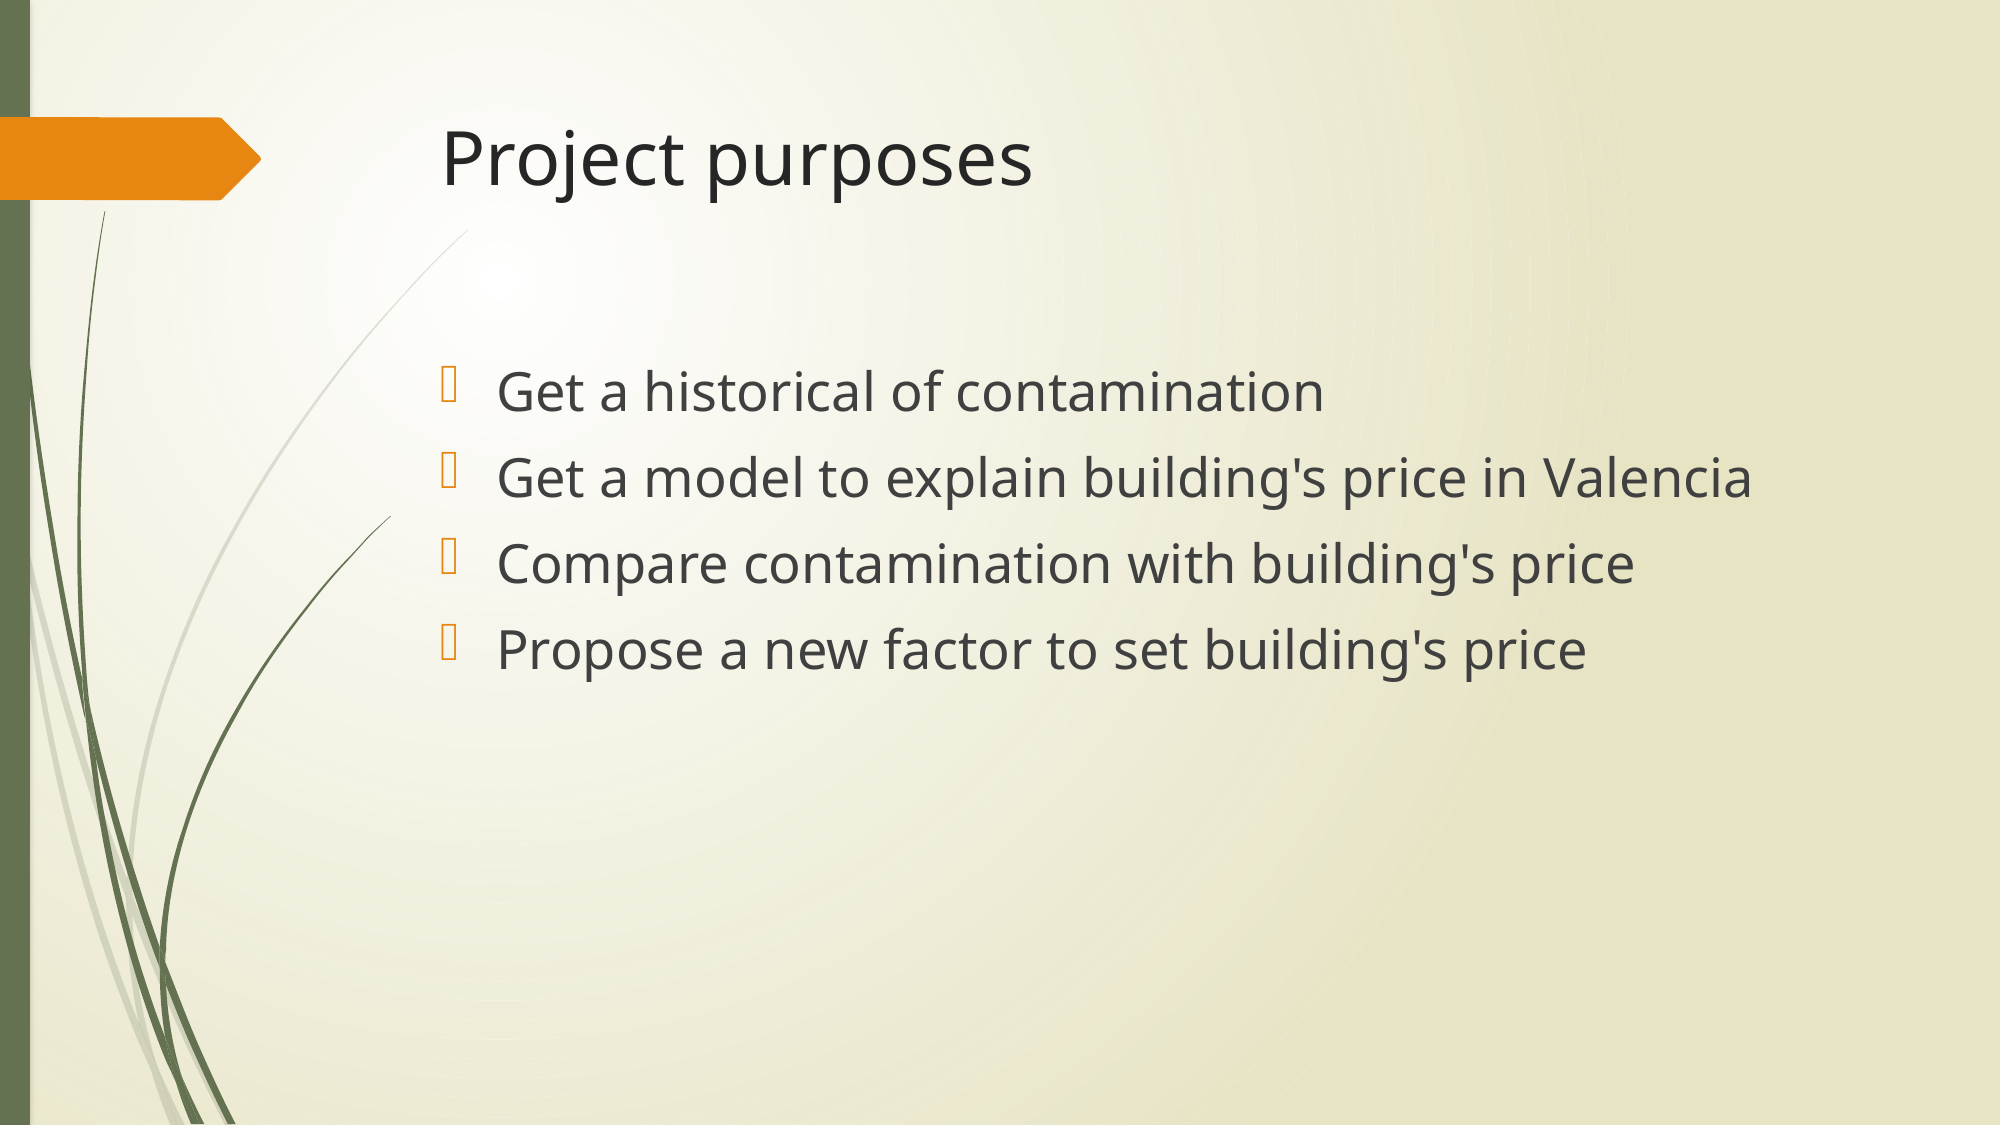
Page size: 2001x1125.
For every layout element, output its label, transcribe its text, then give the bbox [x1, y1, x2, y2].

list Get a historical of contamination Get a model to explain building's price in Valencia Compare contamination with building's price Propose a new factor to set building's price [424, 350, 1888, 970]
title Project purposes [425, 102, 1888, 313]
